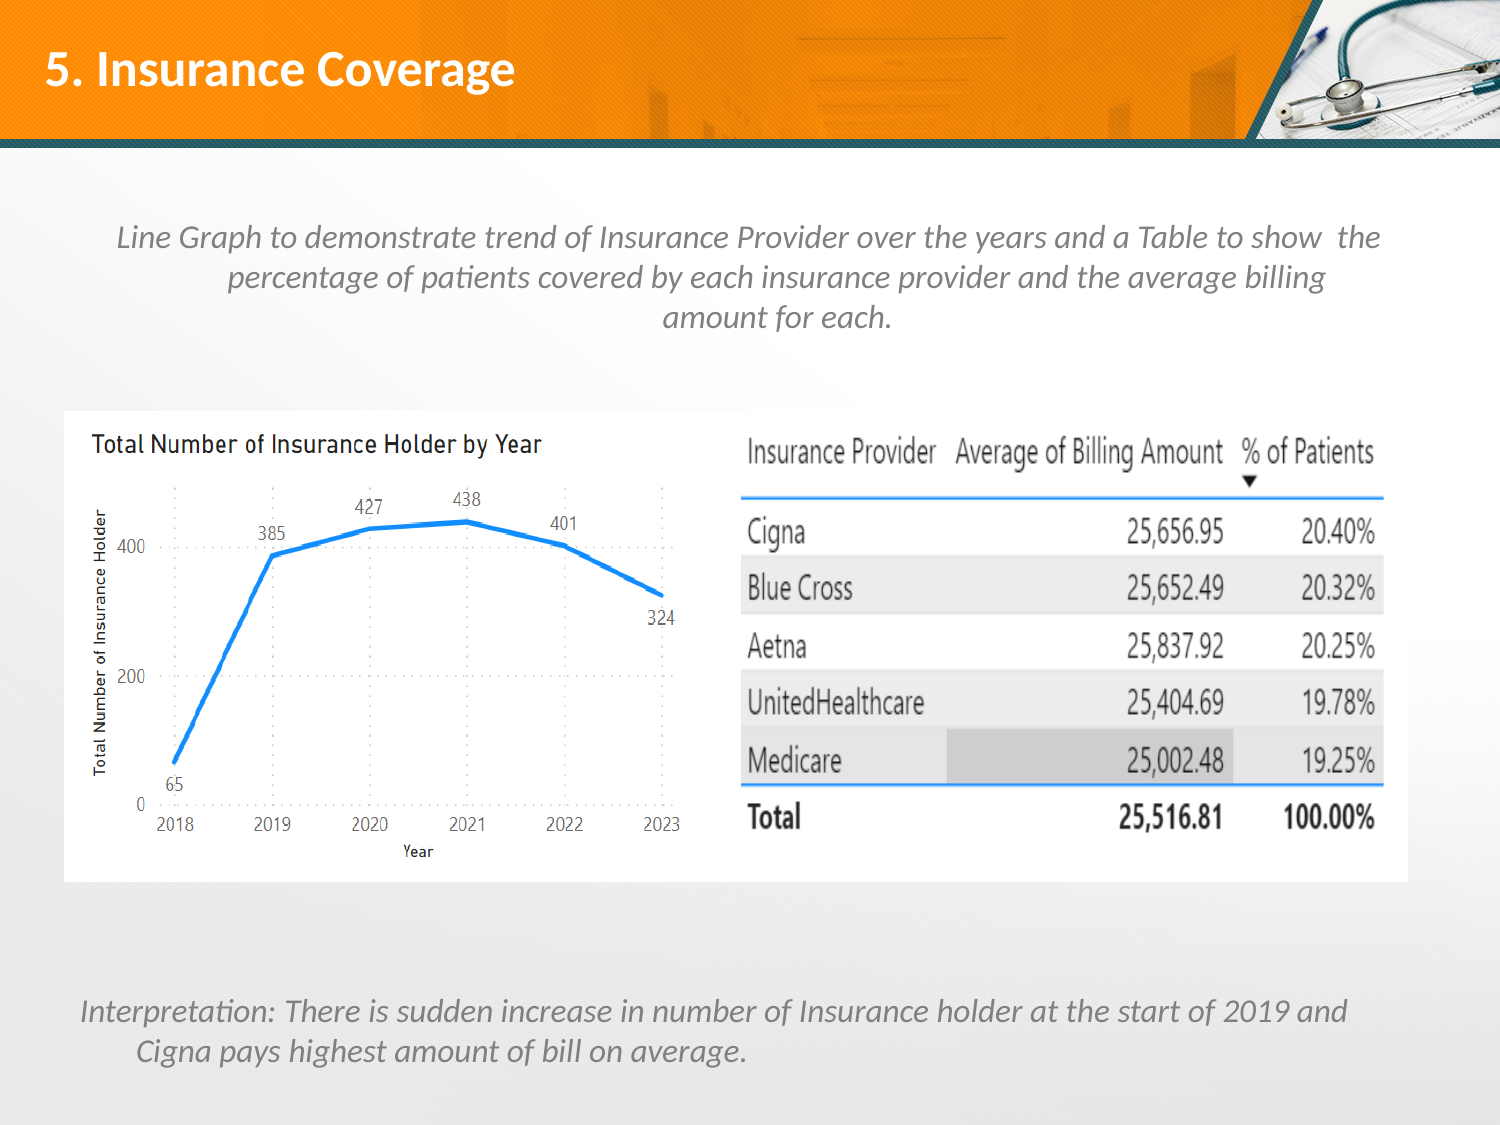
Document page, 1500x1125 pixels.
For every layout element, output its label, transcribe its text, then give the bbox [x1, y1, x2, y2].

title 5. Insurance Coverage [29, 0, 1287, 132]
text_box Interpretation: There is sudden increase in number of Insurance holder at the start of 2019 and Cigna pays highest amount of bill on average. [64, 981, 1408, 1083]
list Line Graph to demonstrate trend of Insurance Provider over the years and a Table to show the percentage of patients covered by each insurance provider and the average billing amount for each. [64, 208, 1436, 965]
picture [0, 0, 1500, 1125]
